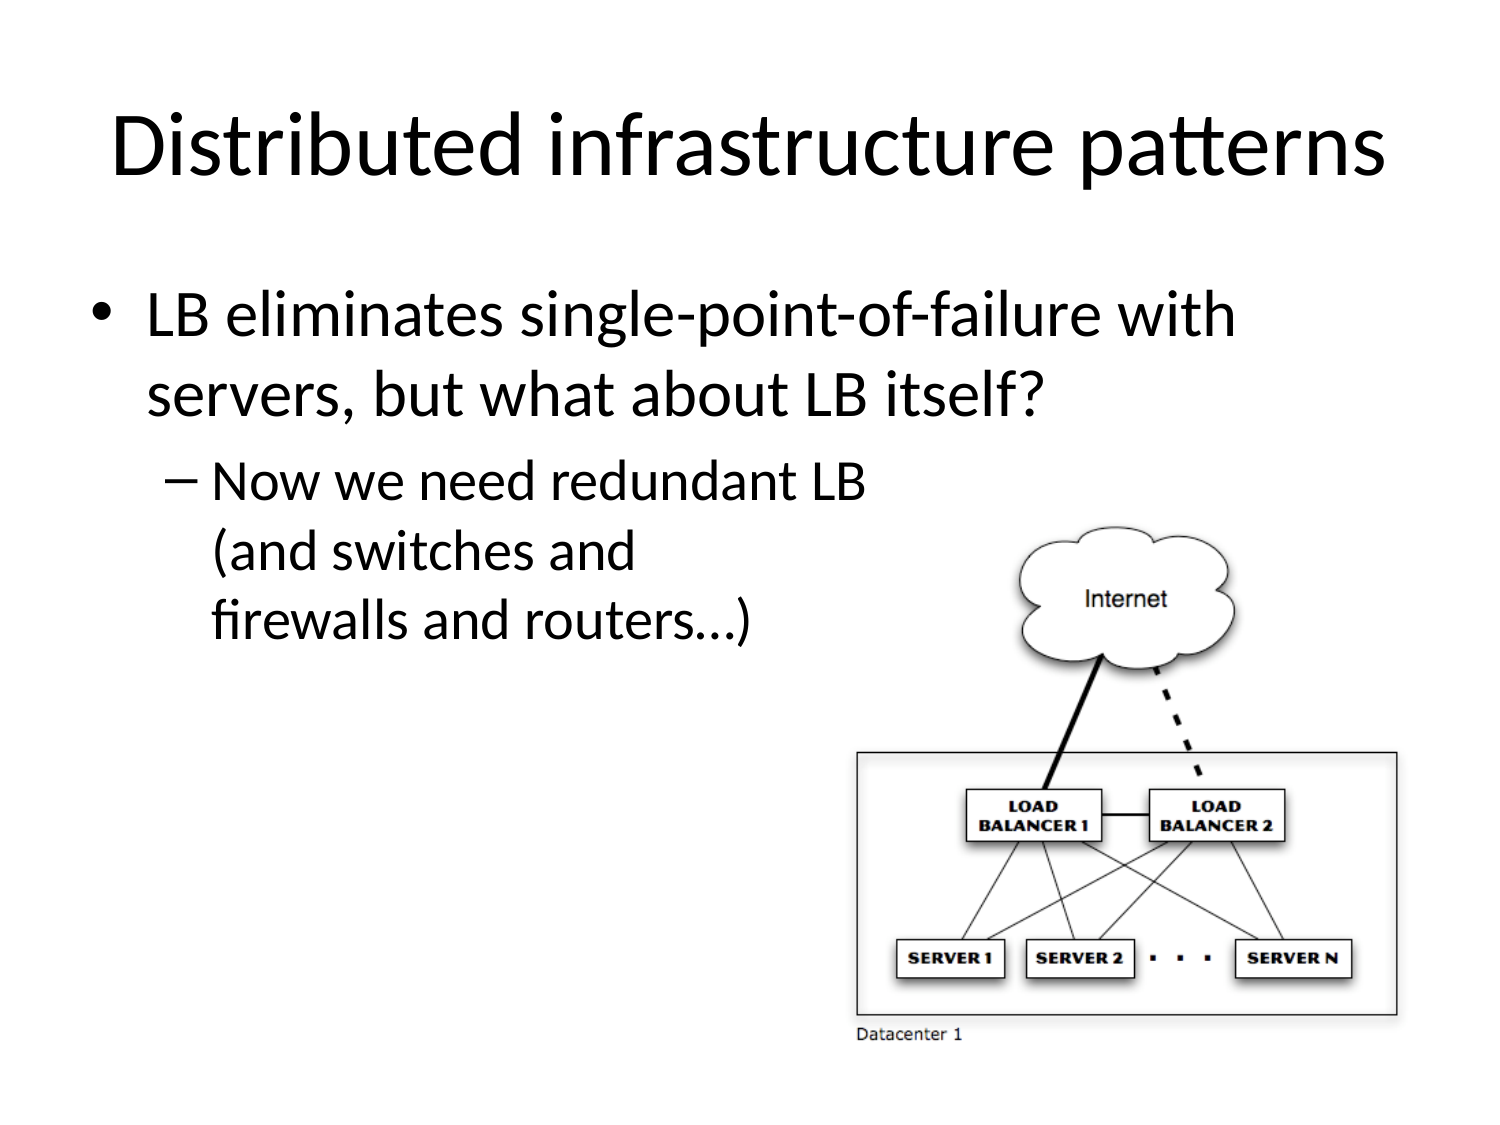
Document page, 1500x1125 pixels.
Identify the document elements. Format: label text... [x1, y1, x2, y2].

title Distributed infrastructure patterns [75, 45, 1425, 233]
list LB eliminates single-point-of-failure with servers, but what about LB itself? Now we need redundant LB (and switches and firewalls and routers…) [75, 262, 1425, 1005]
picture [828, 501, 1426, 1059]
